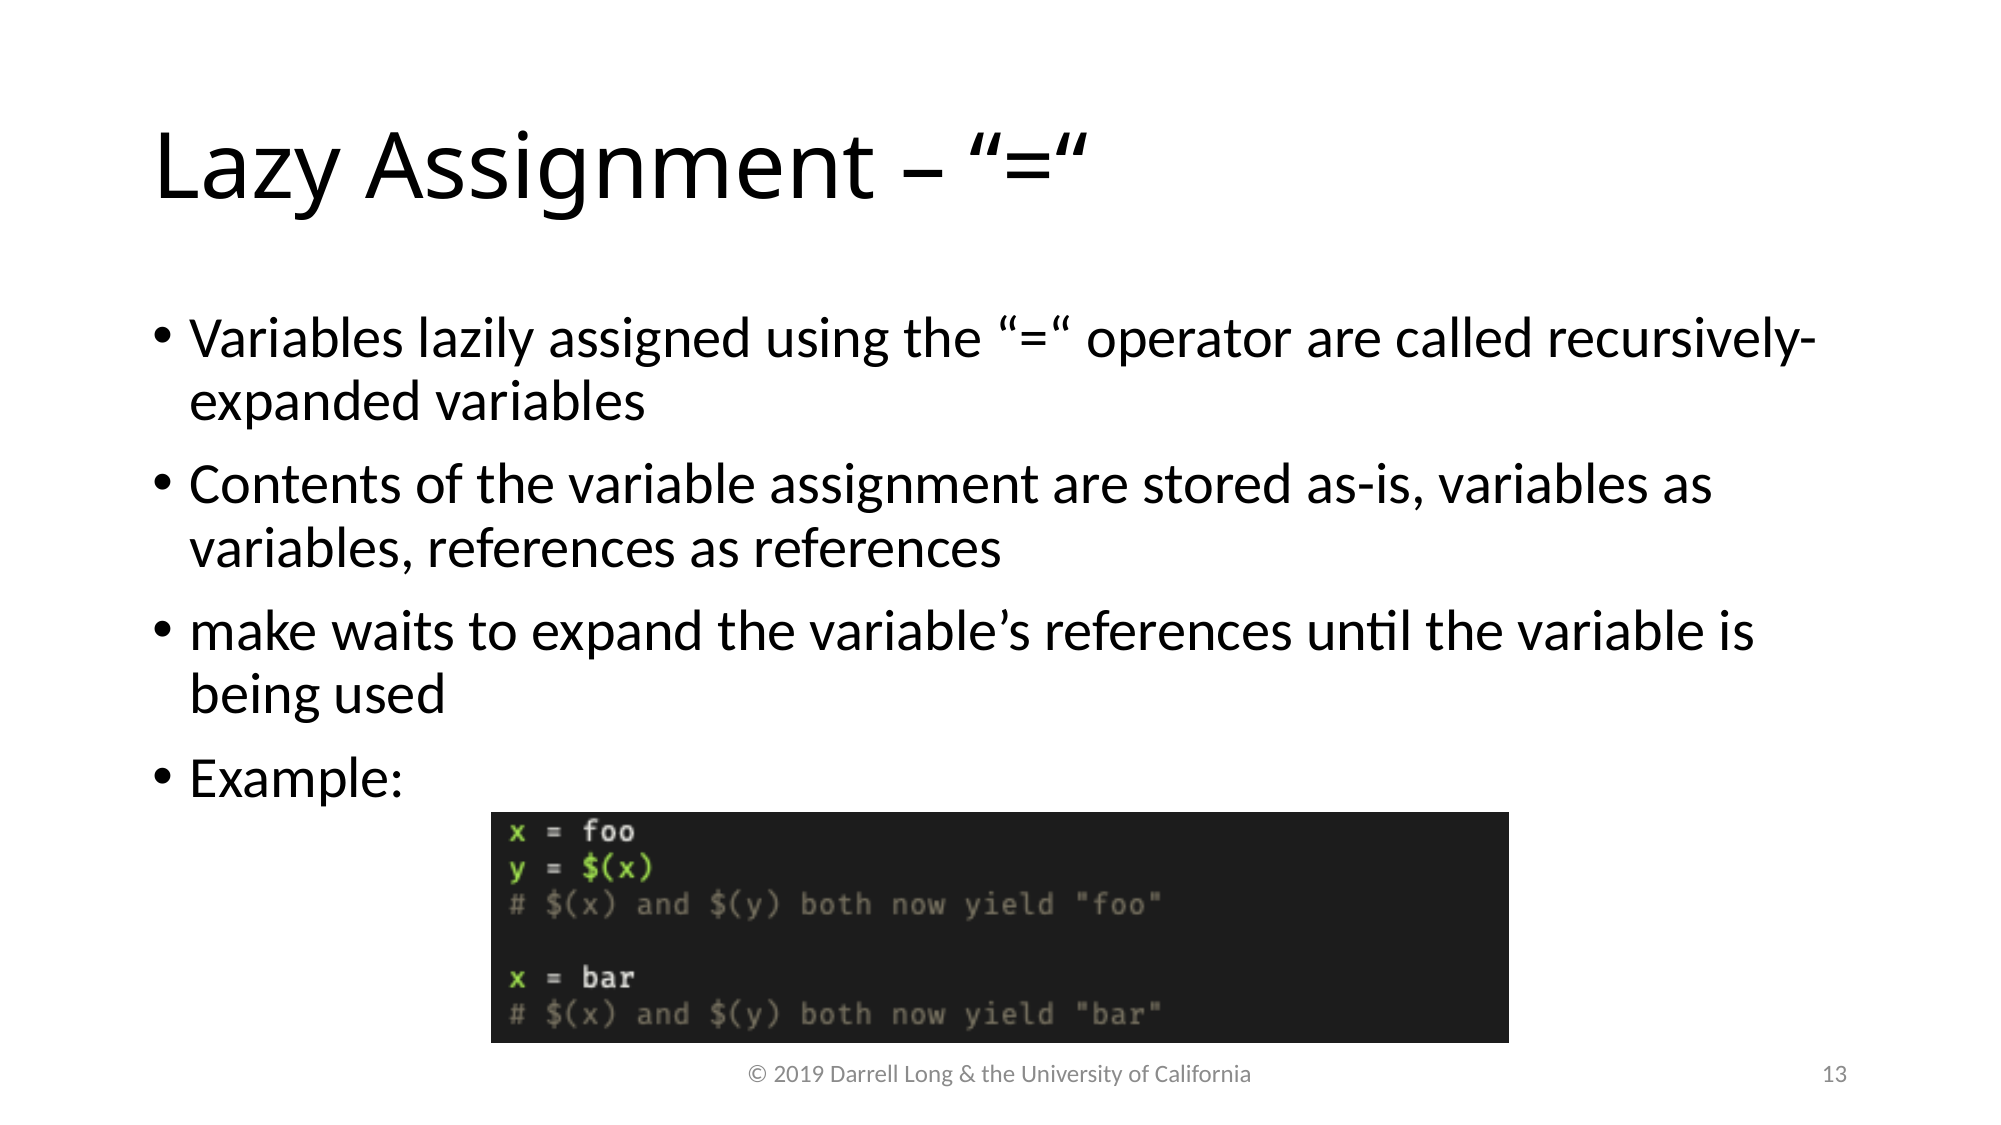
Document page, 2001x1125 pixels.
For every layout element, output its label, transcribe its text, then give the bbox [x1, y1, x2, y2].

title Lazy Assignment – “=“ [137, 59, 1863, 278]
picture [491, 812, 1509, 1043]
list Variables lazily assigned using the “=“ operator are called recursively-expanded variables Contents of the variable assignment are stored as-is, variables as variables, references as references make waits to expand the variable’s references until the variable is being used Example: [137, 299, 1863, 1014]
slide_number 13 [1412, 1042, 1863, 1103]
footer © 2019 Darrell Long & the University of California [662, 1043, 1338, 1103]
